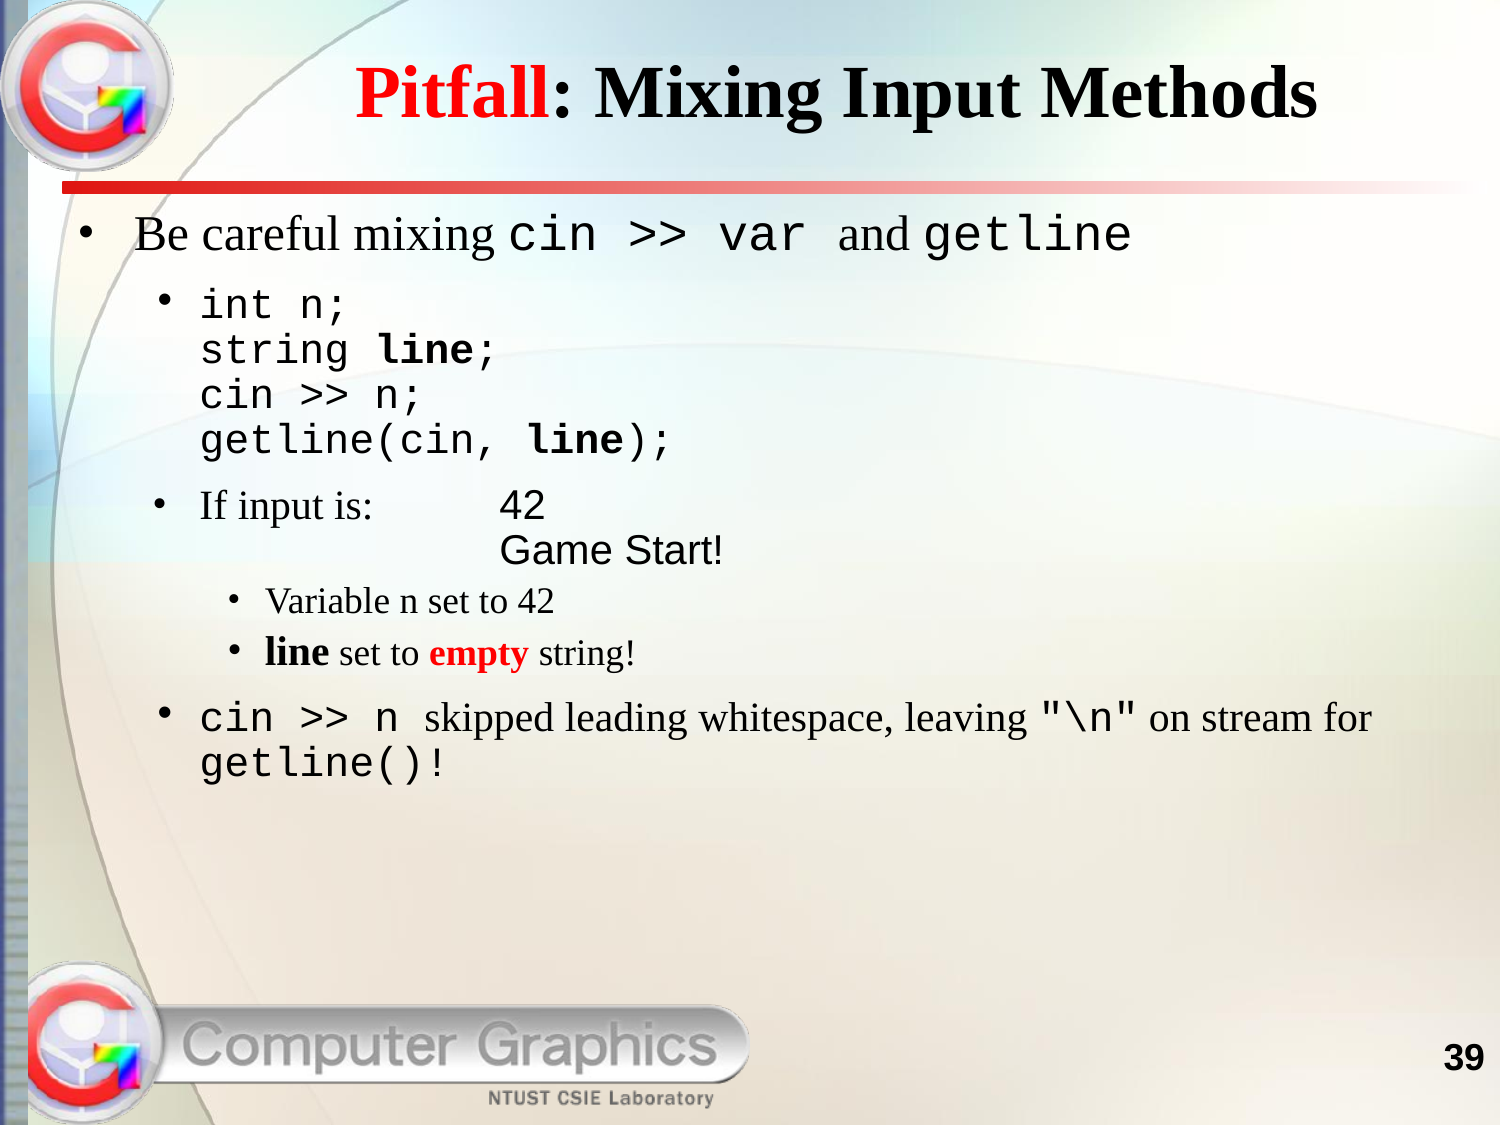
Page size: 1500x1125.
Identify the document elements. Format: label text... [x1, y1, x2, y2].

picture [0, 0, 1500, 1125]
slide_number 39 [1187, 1025, 1500, 1063]
title Pitfall: Mixing Input Methods [174, 0, 1500, 175]
list Be careful mixing cin >> var and getline int n; string line; cin >> n; getline(cin, line); If input is: 42 Game Start! Variable n set to 42 line set to empty string! cin >> n skipped leading whitespace, leaving "\n" on stream for getline()! [62, 200, 1463, 1000]
